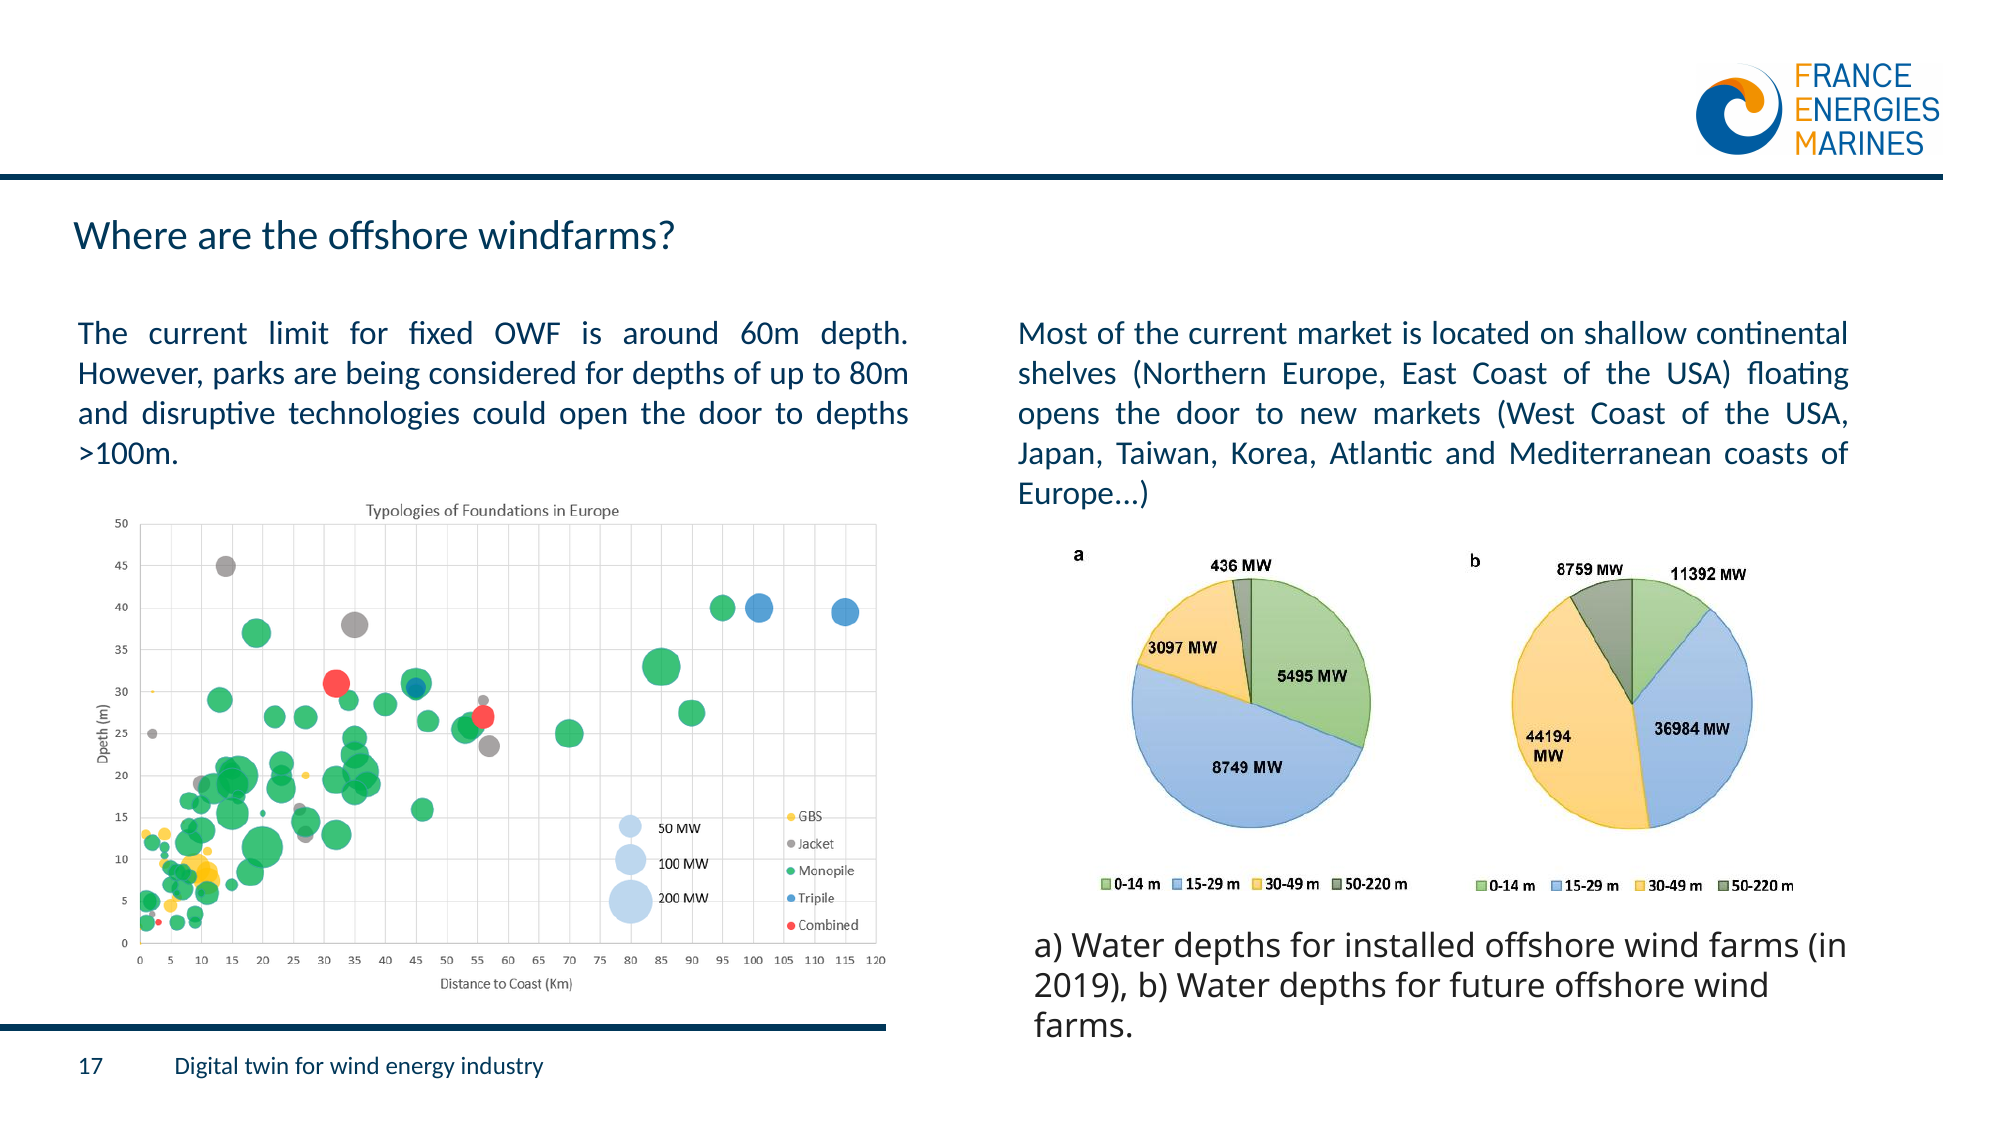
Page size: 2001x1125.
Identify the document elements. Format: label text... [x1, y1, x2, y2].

picture [1696, 63, 1943, 155]
slide_number 17 [63, 1042, 142, 1103]
picture [1074, 550, 1793, 891]
footer Digital twin for wind energy industry [159, 1042, 878, 1103]
text_box The current limit for fixed OWF is around 60m depth. However, parks are being considered for depths of up to 80m and disruptive technologies could open the door to depths >100m. [63, 304, 925, 479]
list Where are the offshore windfarms? [58, 206, 1943, 1014]
text_box a) Water depths for installed offshore wind farms (in 2019), b) Water depths for future offshore wind farms. [1019, 917, 1882, 1052]
picture [95, 500, 893, 994]
text_box Most of the current market is located on shallow continental shelves (Northern Europe, East Coast of the USA) floating opens the door to new markets (West Coast of the USA, Japan, Taiwan, Korea, Atlantic and Mediterranean coasts of Europe...) [1003, 304, 1865, 519]
